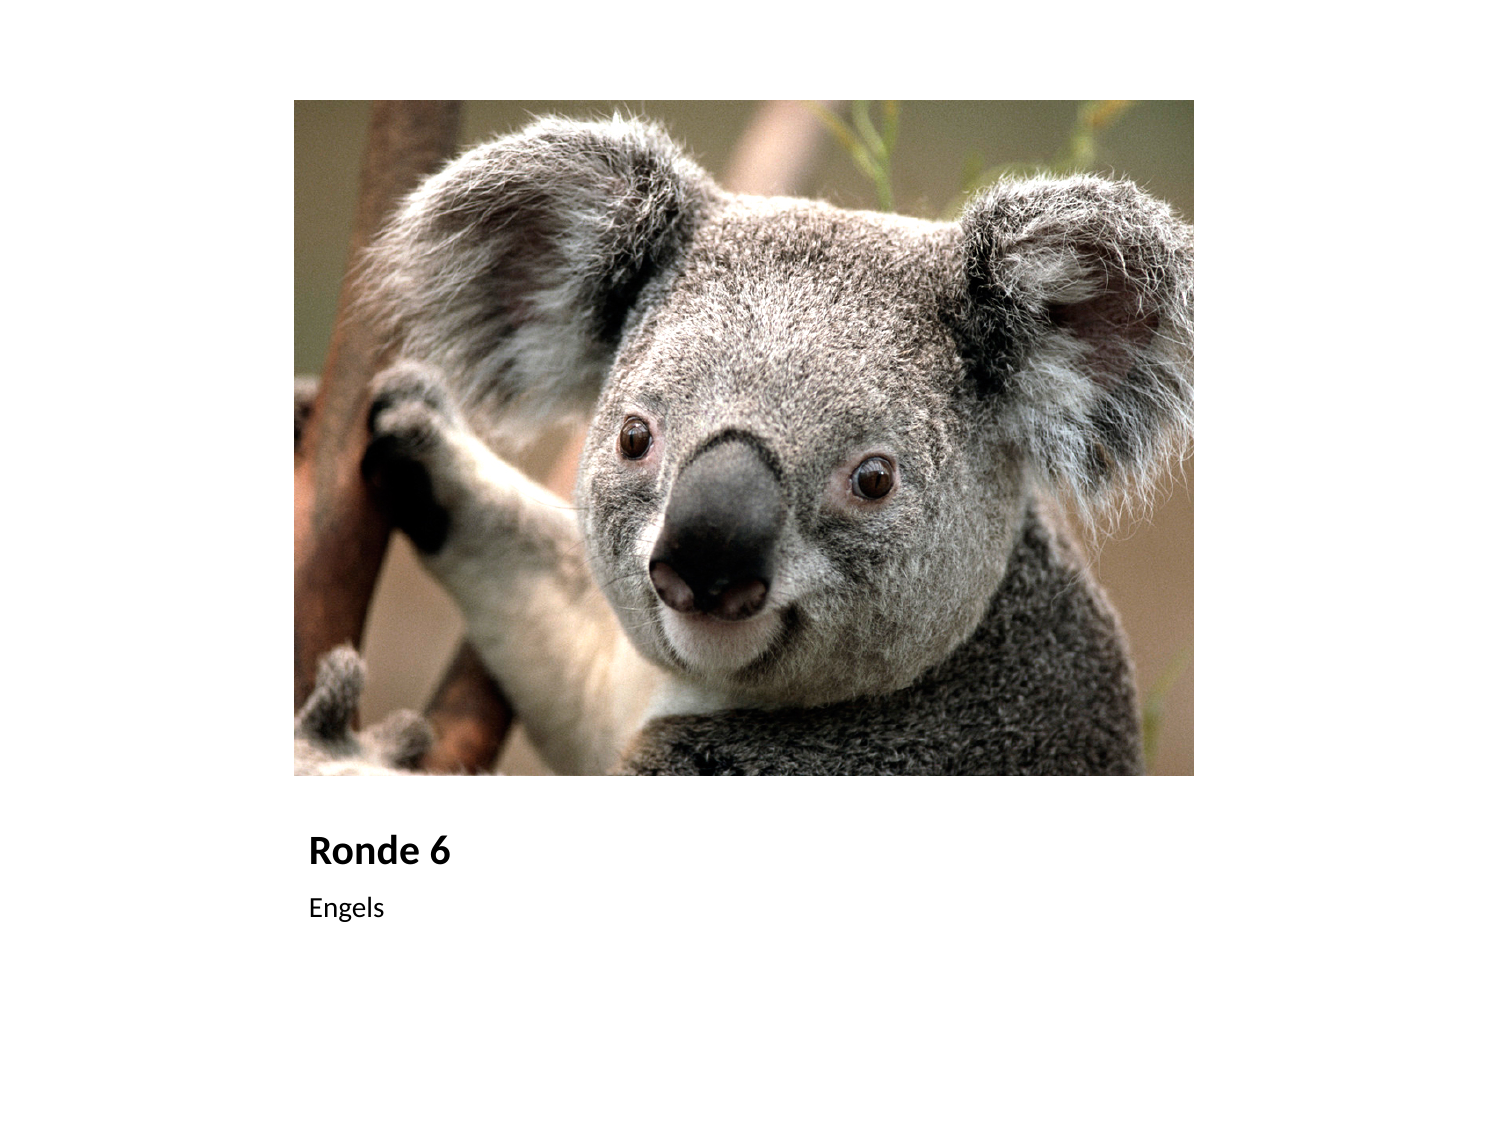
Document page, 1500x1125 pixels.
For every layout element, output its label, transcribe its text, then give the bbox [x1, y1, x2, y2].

picture [293, 100, 1195, 776]
title Ronde 6 [294, 787, 1194, 880]
list Engels [294, 880, 1194, 1013]
